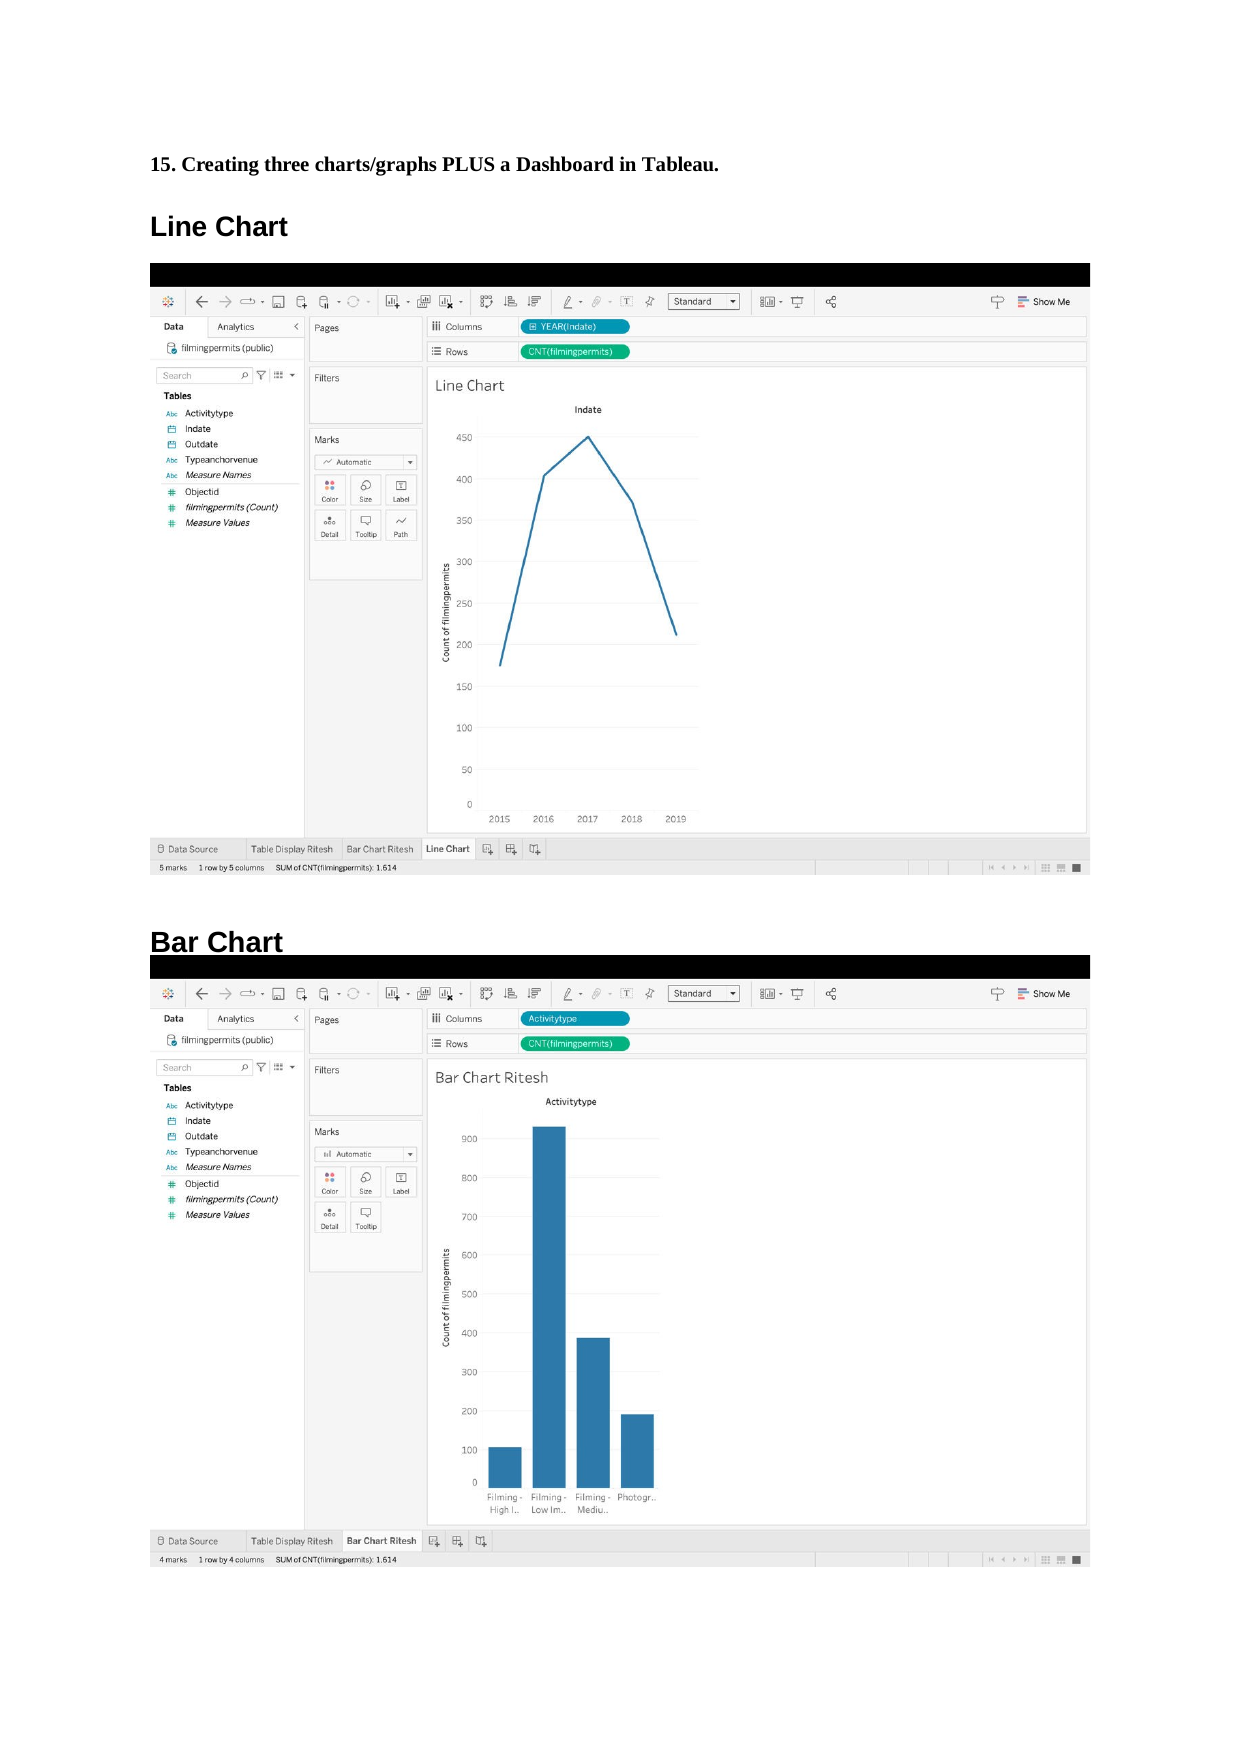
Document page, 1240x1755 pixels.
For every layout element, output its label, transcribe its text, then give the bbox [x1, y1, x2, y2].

text_box 15. Creating three charts/graphs PLUS a Dashboard in Tableau. Line Chart [147, 151, 725, 243]
text_box [150, 263, 1091, 875]
text_box Bar Chart [147, 923, 286, 959]
text_box [150, 955, 1091, 1567]
